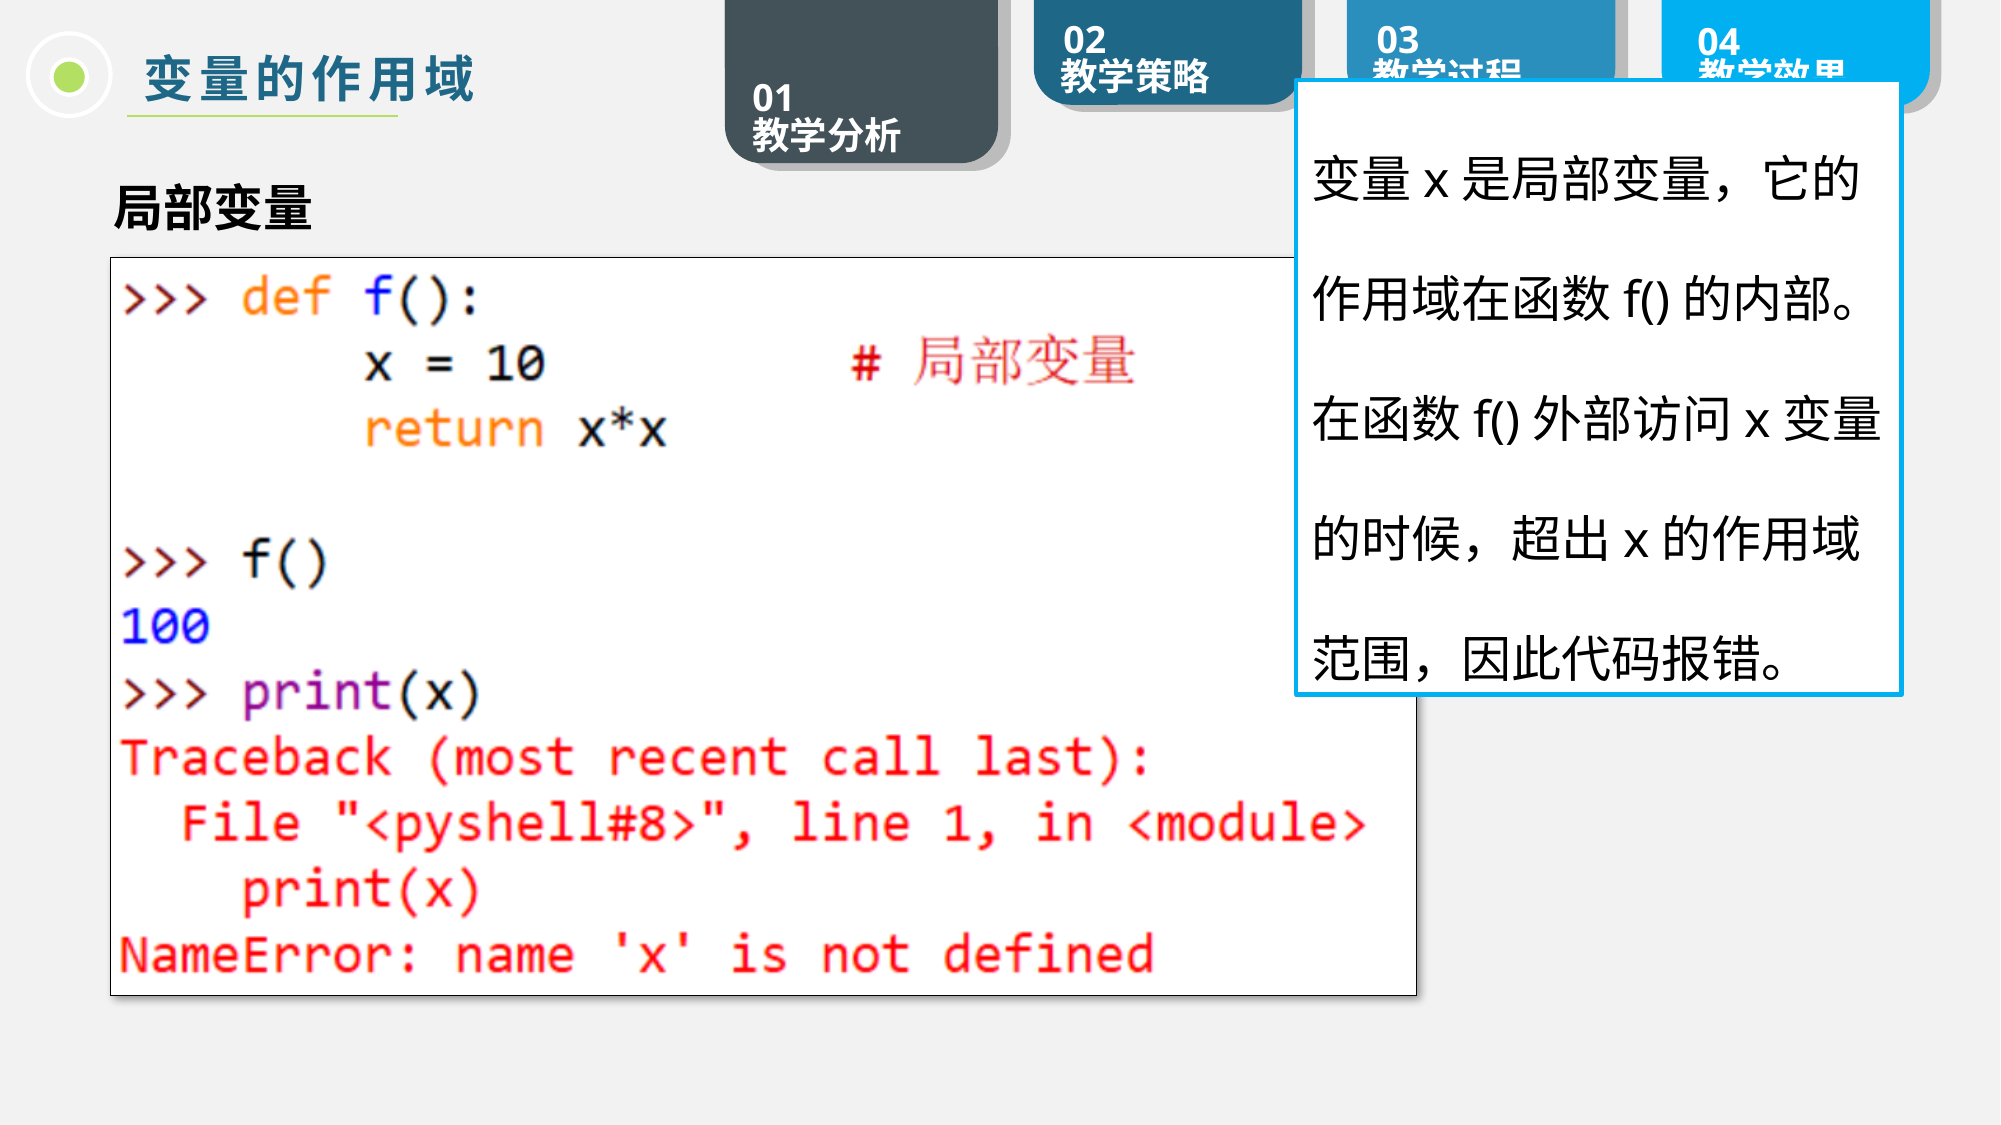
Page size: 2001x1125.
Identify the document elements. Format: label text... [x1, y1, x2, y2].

picture [110, 257, 1418, 996]
text_box 局部变量 [98, 139, 1294, 244]
picture [1299, 257, 1418, 691]
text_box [27, 33, 111, 117]
text_box 变量的作用域 [128, 40, 1155, 115]
text_box 变量x是局部变量，它的作用域在函数f()的内部。在函数f()外部访问x变量的时候，超出x的作用域范围，因此代码报错。 [1294, 78, 1904, 697]
